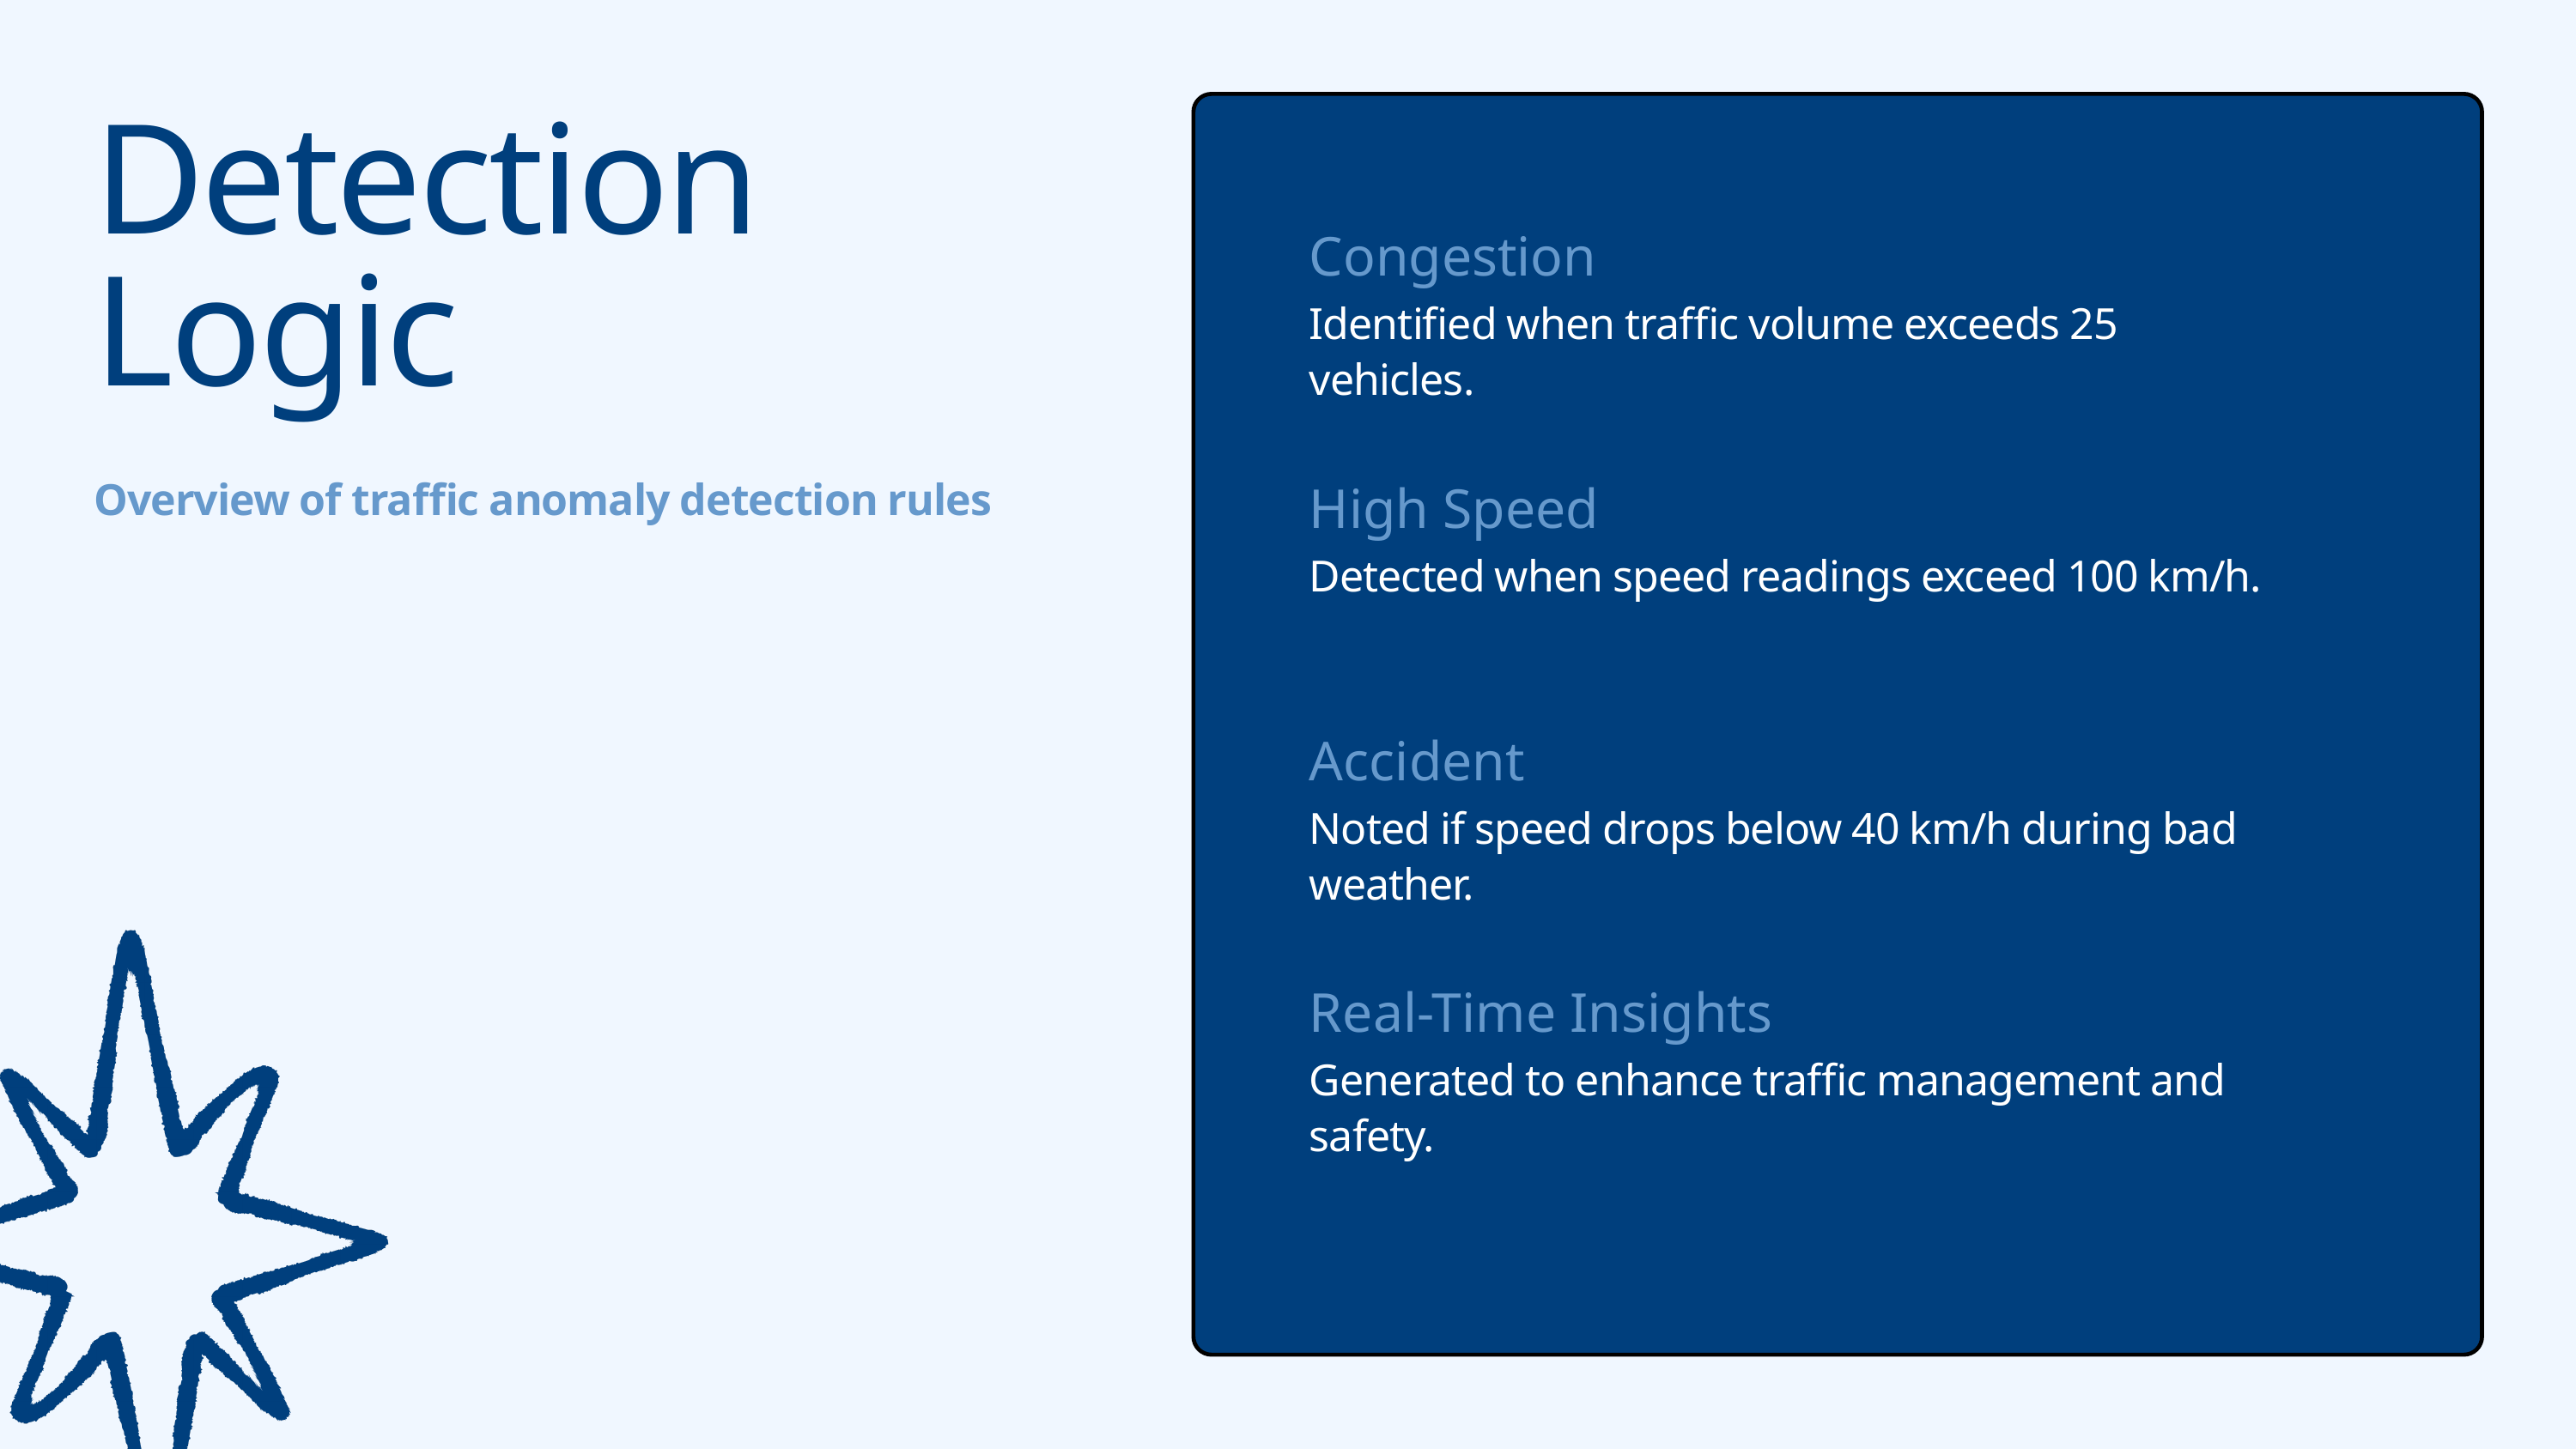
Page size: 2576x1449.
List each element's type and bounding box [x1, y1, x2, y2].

text_box [1309, 219, 2280, 348]
text_box [1309, 472, 2280, 600]
text_box [1309, 724, 2280, 907]
text_box [94, 94, 1065, 524]
text_box [0, 930, 389, 1449]
text_box [1193, 94, 2482, 1355]
text_box [1309, 976, 2280, 1159]
